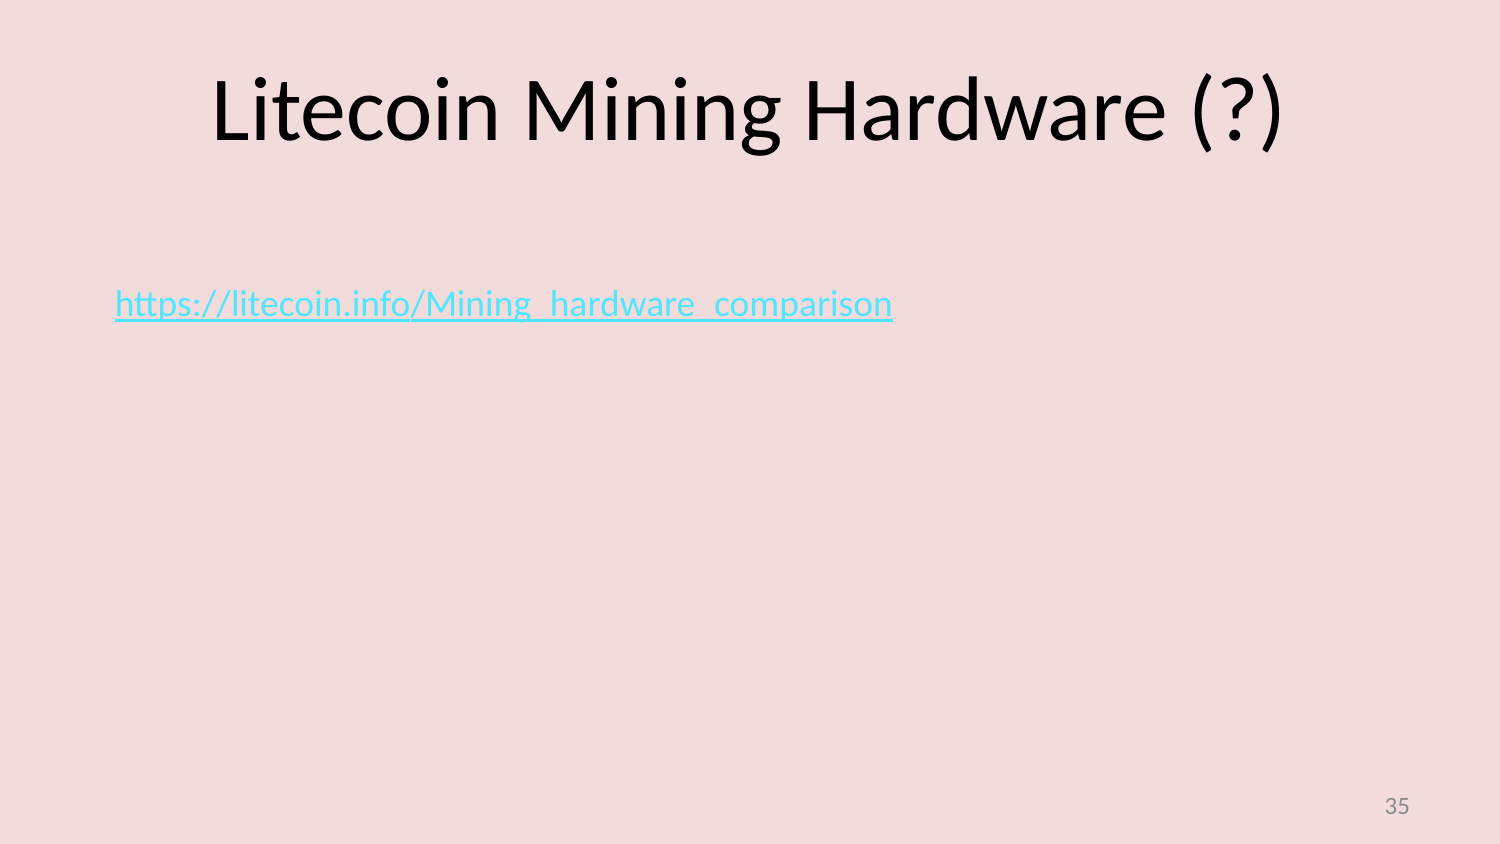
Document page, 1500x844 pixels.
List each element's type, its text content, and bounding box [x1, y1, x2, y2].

title Litecoin Mining Hardware (?) [75, 33, 1425, 175]
text_box https://litecoin.info/Mining_hardware_comparison [99, 271, 926, 332]
slide_number 34 [1074, 782, 1425, 827]
